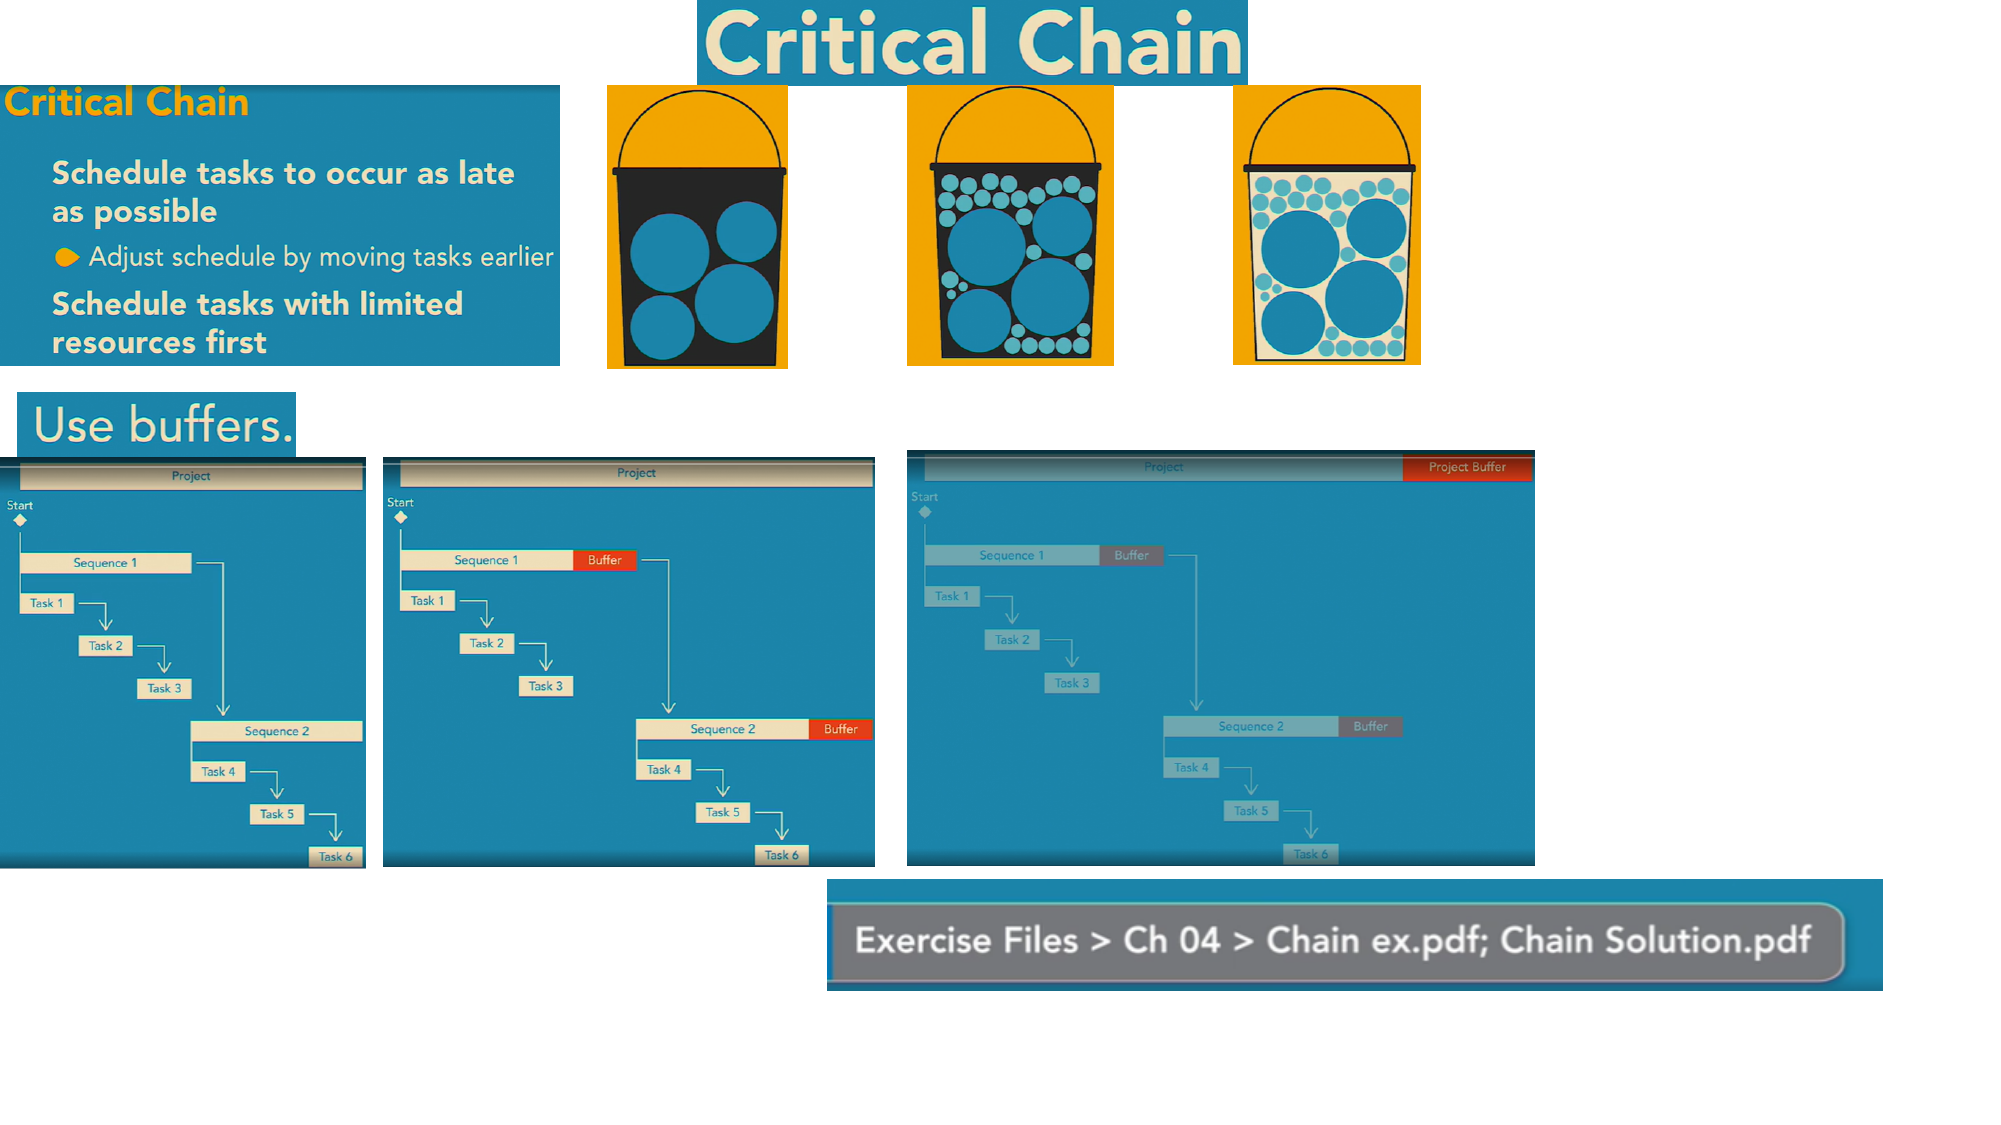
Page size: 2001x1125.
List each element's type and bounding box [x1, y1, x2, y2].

picture [0, 85, 560, 366]
picture [607, 0, 1421, 369]
picture [907, 450, 1535, 869]
picture [0, 392, 366, 869]
picture [383, 457, 875, 869]
picture [157, 95, 172, 107]
picture [827, 879, 1883, 991]
